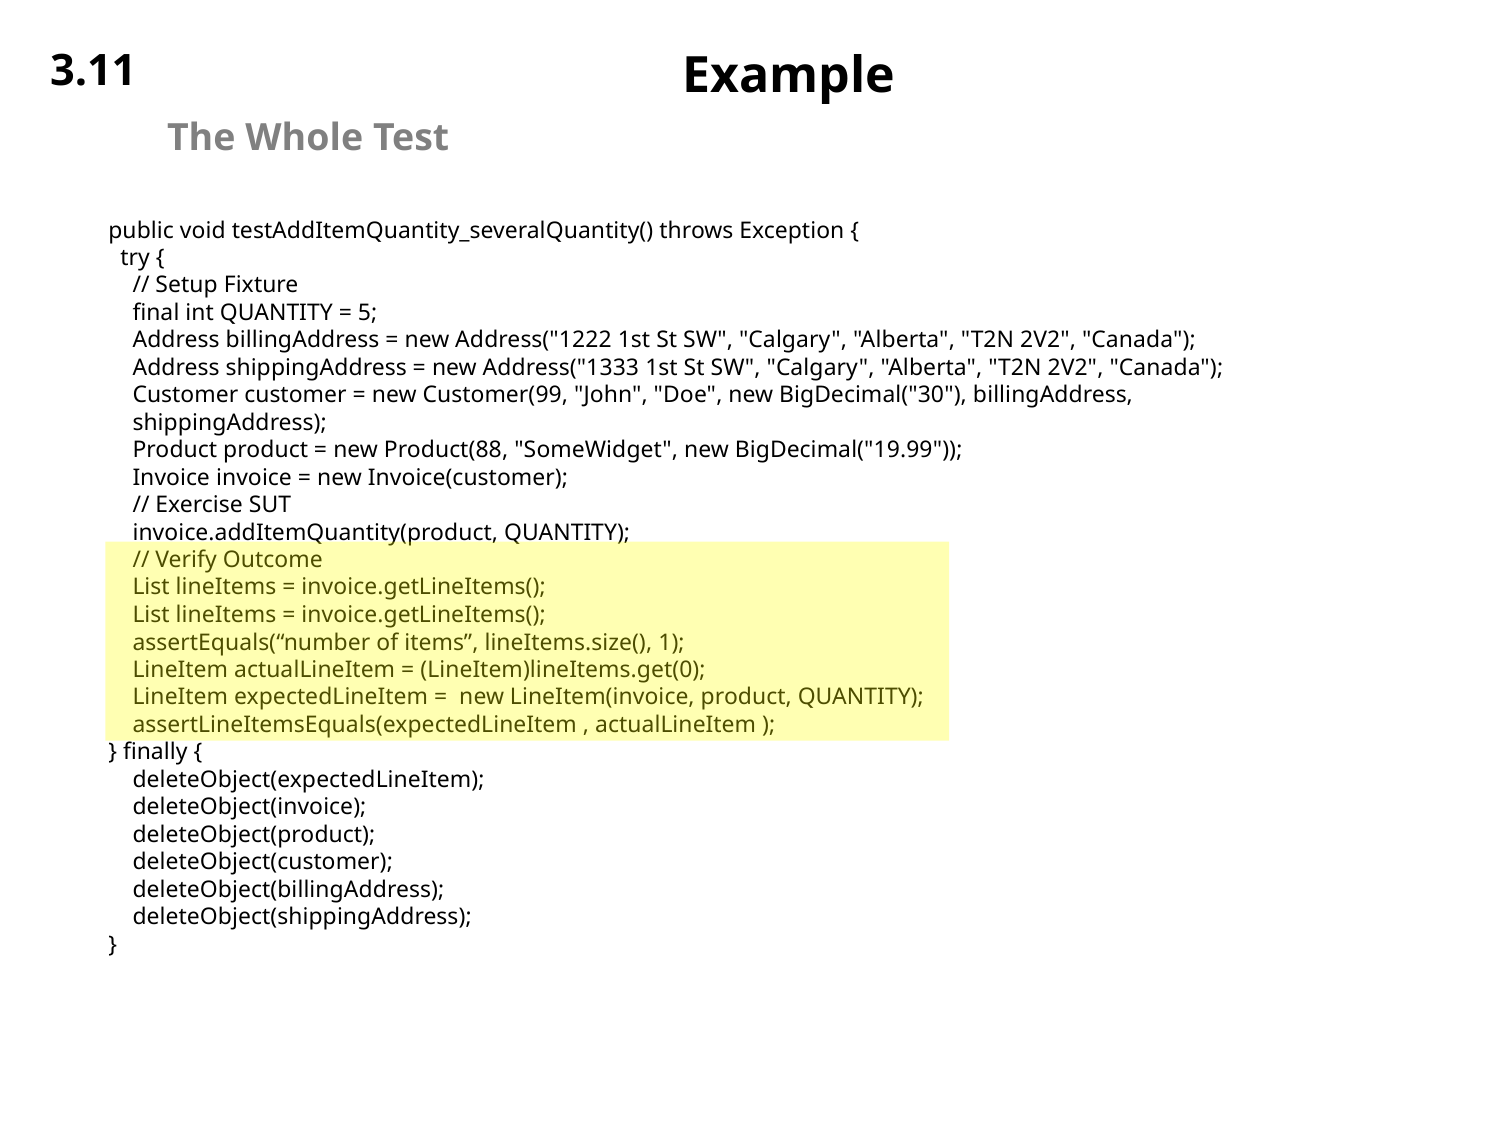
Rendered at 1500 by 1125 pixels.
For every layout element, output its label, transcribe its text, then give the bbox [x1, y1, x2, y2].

text_box [103, 539, 951, 743]
title Example [153, 35, 1425, 105]
text_box public void testAddItemQuantity_severalQuantity() throws Exception { try { // Setup Fixture final int QUANTITY = 5; Address billingAddress = new Address("1222 1st St SW", "Calgary", "Alberta", "T2N 2V2", "Canada"); Address shippingAddress = new Address("1333 1st St SW", "Calgary", "Alberta", "T2N 2V2", "Canada"); Customer customer = new Customer(99, "John", "Doe", new BigDecimal("30"), billingAddress, shippingAddress); Product product = new Product(88, "SomeWidget", new BigDecimal("19.99")); Invoice invoice = new Invoice(customer); // Exercise SUT invoice.addItemQuantity(product, QUANTITY); // Verify Outcome List lineItems = invoice.getLineItems(); List lineItems = invoice.getLineItems(); assertEquals(“number of items”, lineItems.size(), 1); LineItem actualLineItem = (LineItem)lineItems.get(0); LineItem expectedLineItem = new LineItem(invoice, product, QUANTITY); assertLineItemsEquals(expectedLineItem , actualLineItem ); } finally { deleteObject(expectedLineItem); deleteObject(invoice); deleteObject(product); deleteObject(customer); deleteObject(billingAddress); deleteObject(shippingAddress); } [93, 207, 1430, 964]
list The Whole Test [152, 105, 1500, 164]
list 3.11 [35, 35, 153, 106]
